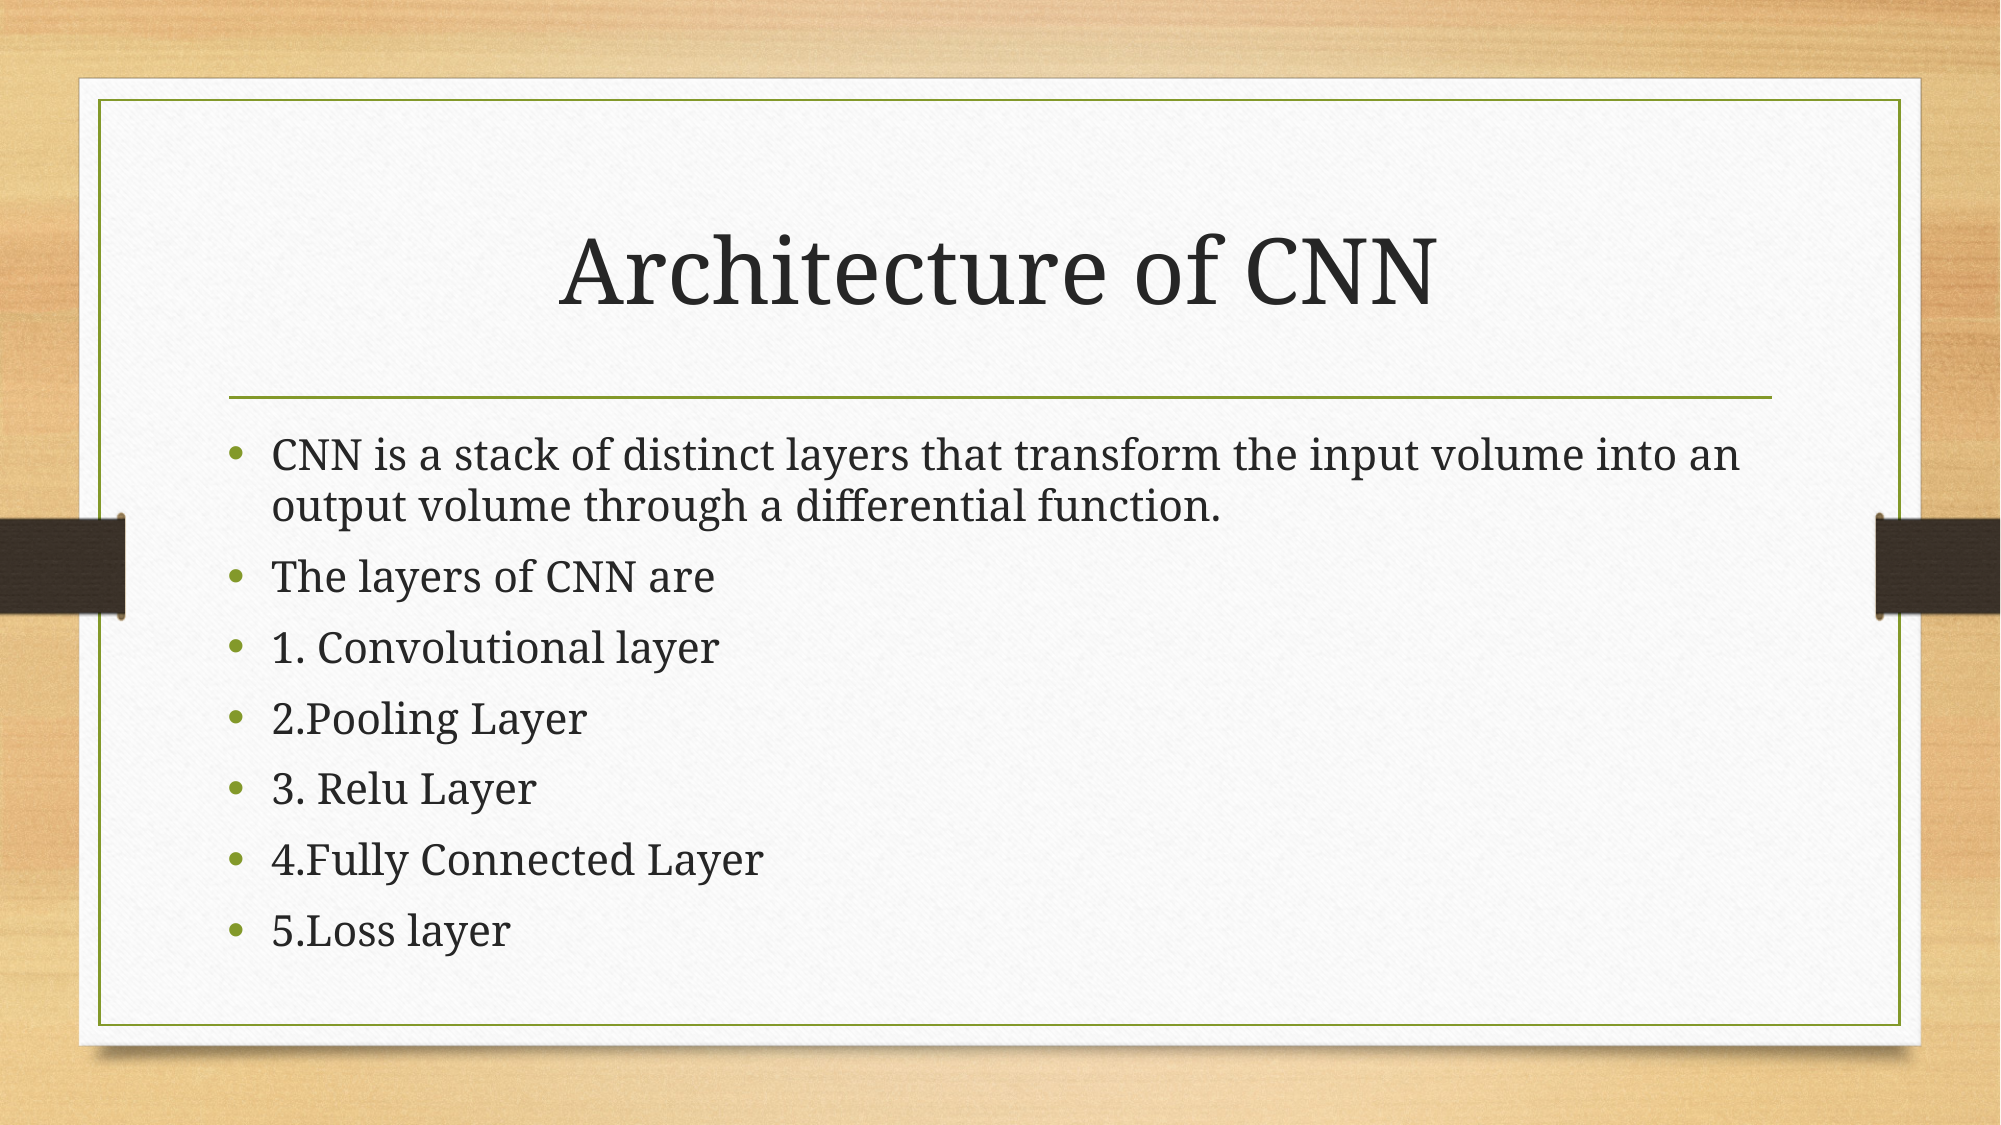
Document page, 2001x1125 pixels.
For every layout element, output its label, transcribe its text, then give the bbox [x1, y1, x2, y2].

picture [0, 0, 2001, 1125]
title Architecture of CNN [212, 161, 1788, 375]
list CNN is a stack of distinct layers that transform the input volume into an output volume through a differential function. The layers of CNN are 1. Convolutional layer 2.Pooling Layer 3. Relu Layer 4.Fully Connected Layer 5.Loss layer [212, 419, 1788, 964]
